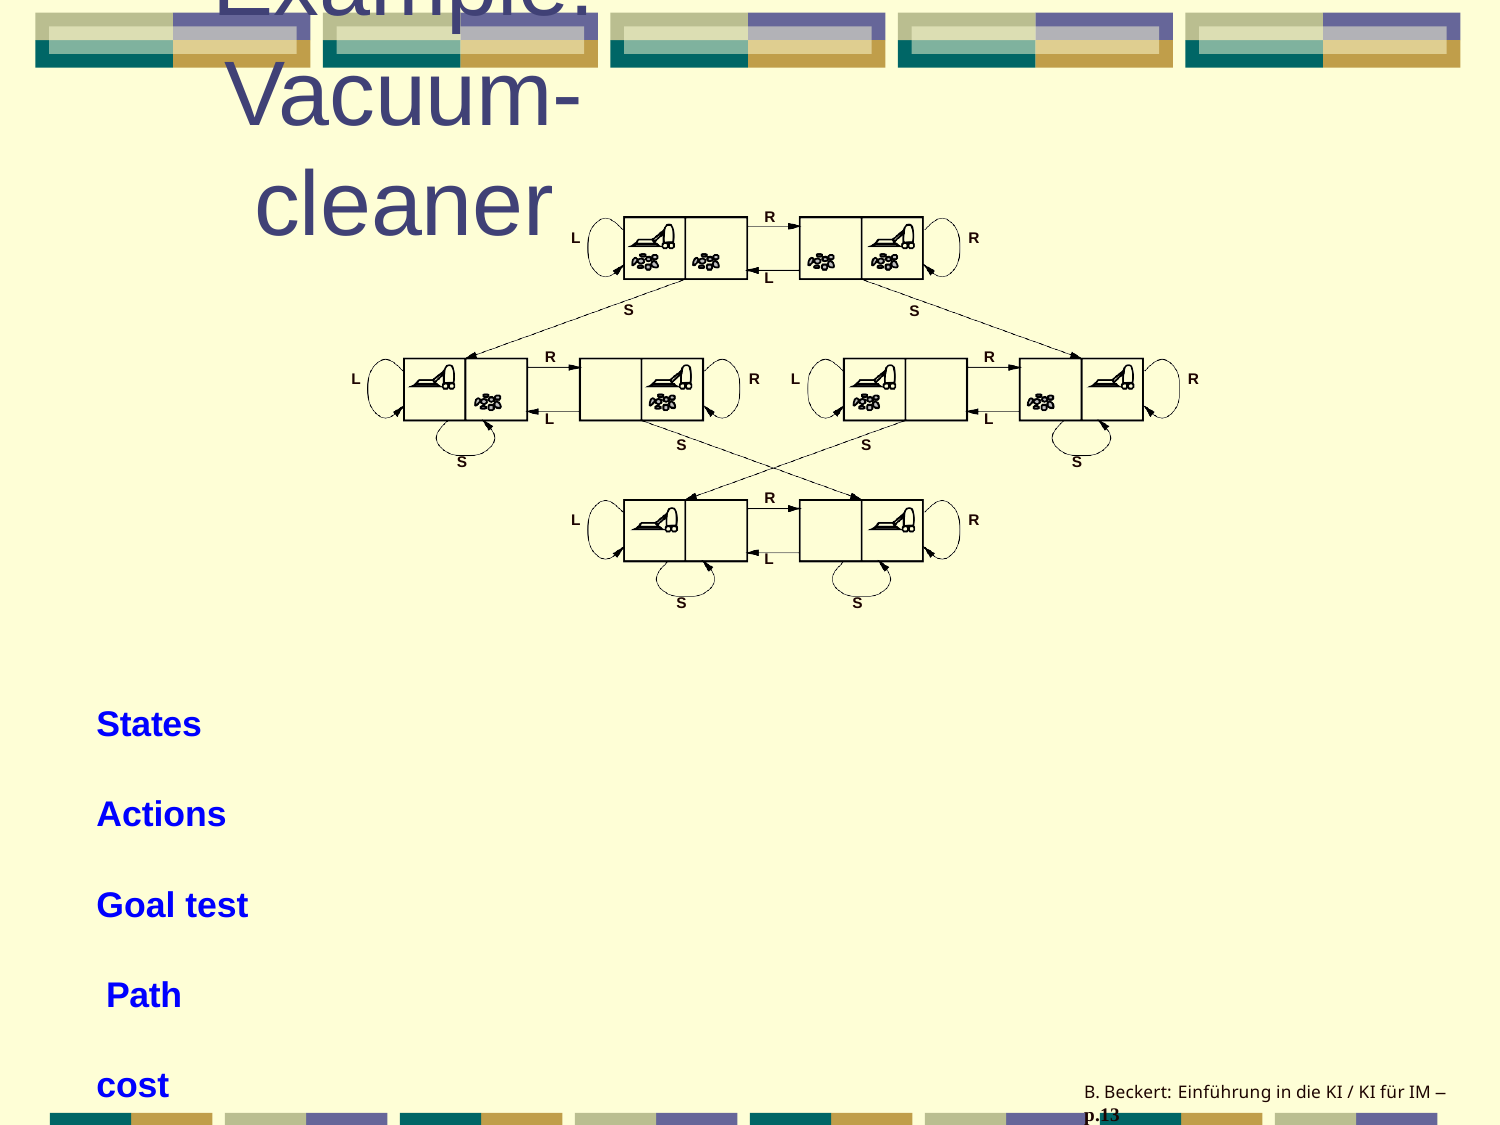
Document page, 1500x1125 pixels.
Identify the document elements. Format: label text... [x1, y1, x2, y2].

text_box R [762, 204, 778, 215]
text_box R [1185, 367, 1201, 388]
text_box L [349, 367, 362, 388]
text_box States Actions Goal test Path cost [94, 699, 258, 1105]
picture [367, 216, 1180, 597]
text_box S [850, 605, 865, 612]
text_box S [674, 605, 689, 612]
title Example: Vacuum-cleaner [88, 0, 717, 254]
text_box B. Beckert: Einführung in die KI / KI für IM – p.13 [1082, 1078, 1474, 1125]
